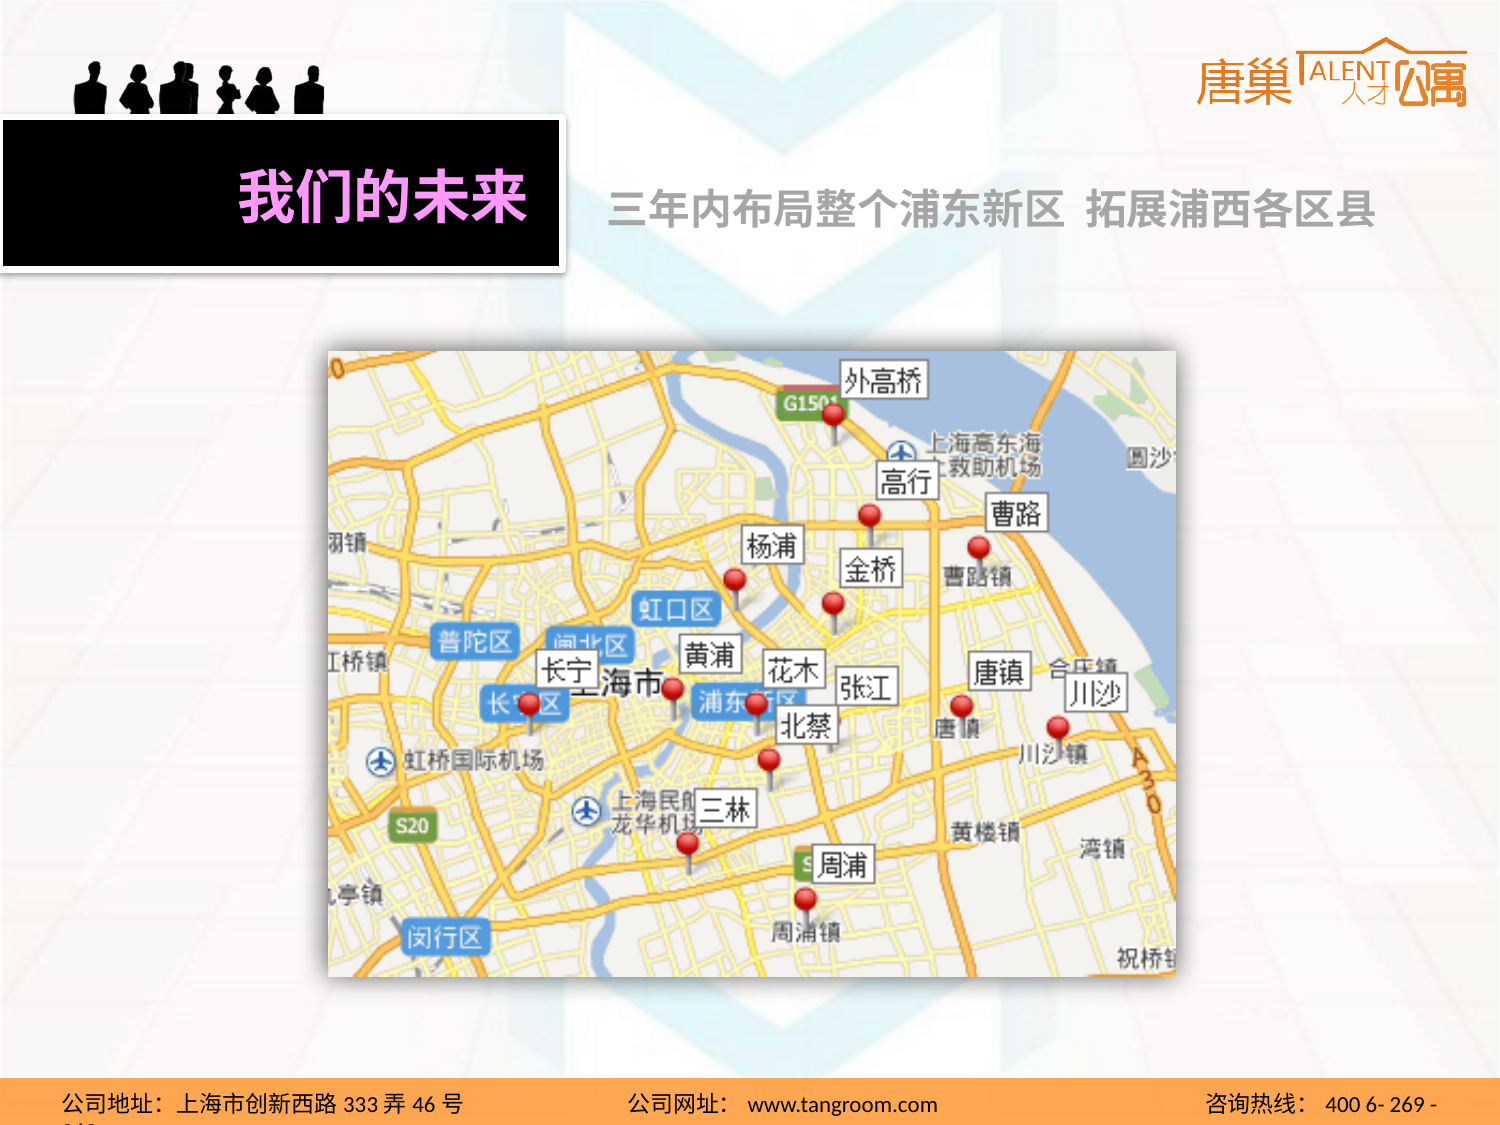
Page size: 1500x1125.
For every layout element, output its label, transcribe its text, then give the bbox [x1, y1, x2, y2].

picture [1195, 34, 1468, 112]
text_box 我们的未来 [222, 152, 563, 238]
picture [70, 58, 329, 137]
picture [327, 351, 1176, 977]
text_box 公司地址：上海市创新西路333弄46号 公司网址：www.tangroom.com 咨询热线：400 6- 269 - 069 [46, 1082, 1477, 1125]
text_box 三年内布局整个浦东新区 拓展浦西各区县 [592, 175, 1393, 241]
text_box [0, 114, 566, 273]
text_box [0, 1076, 1500, 1125]
